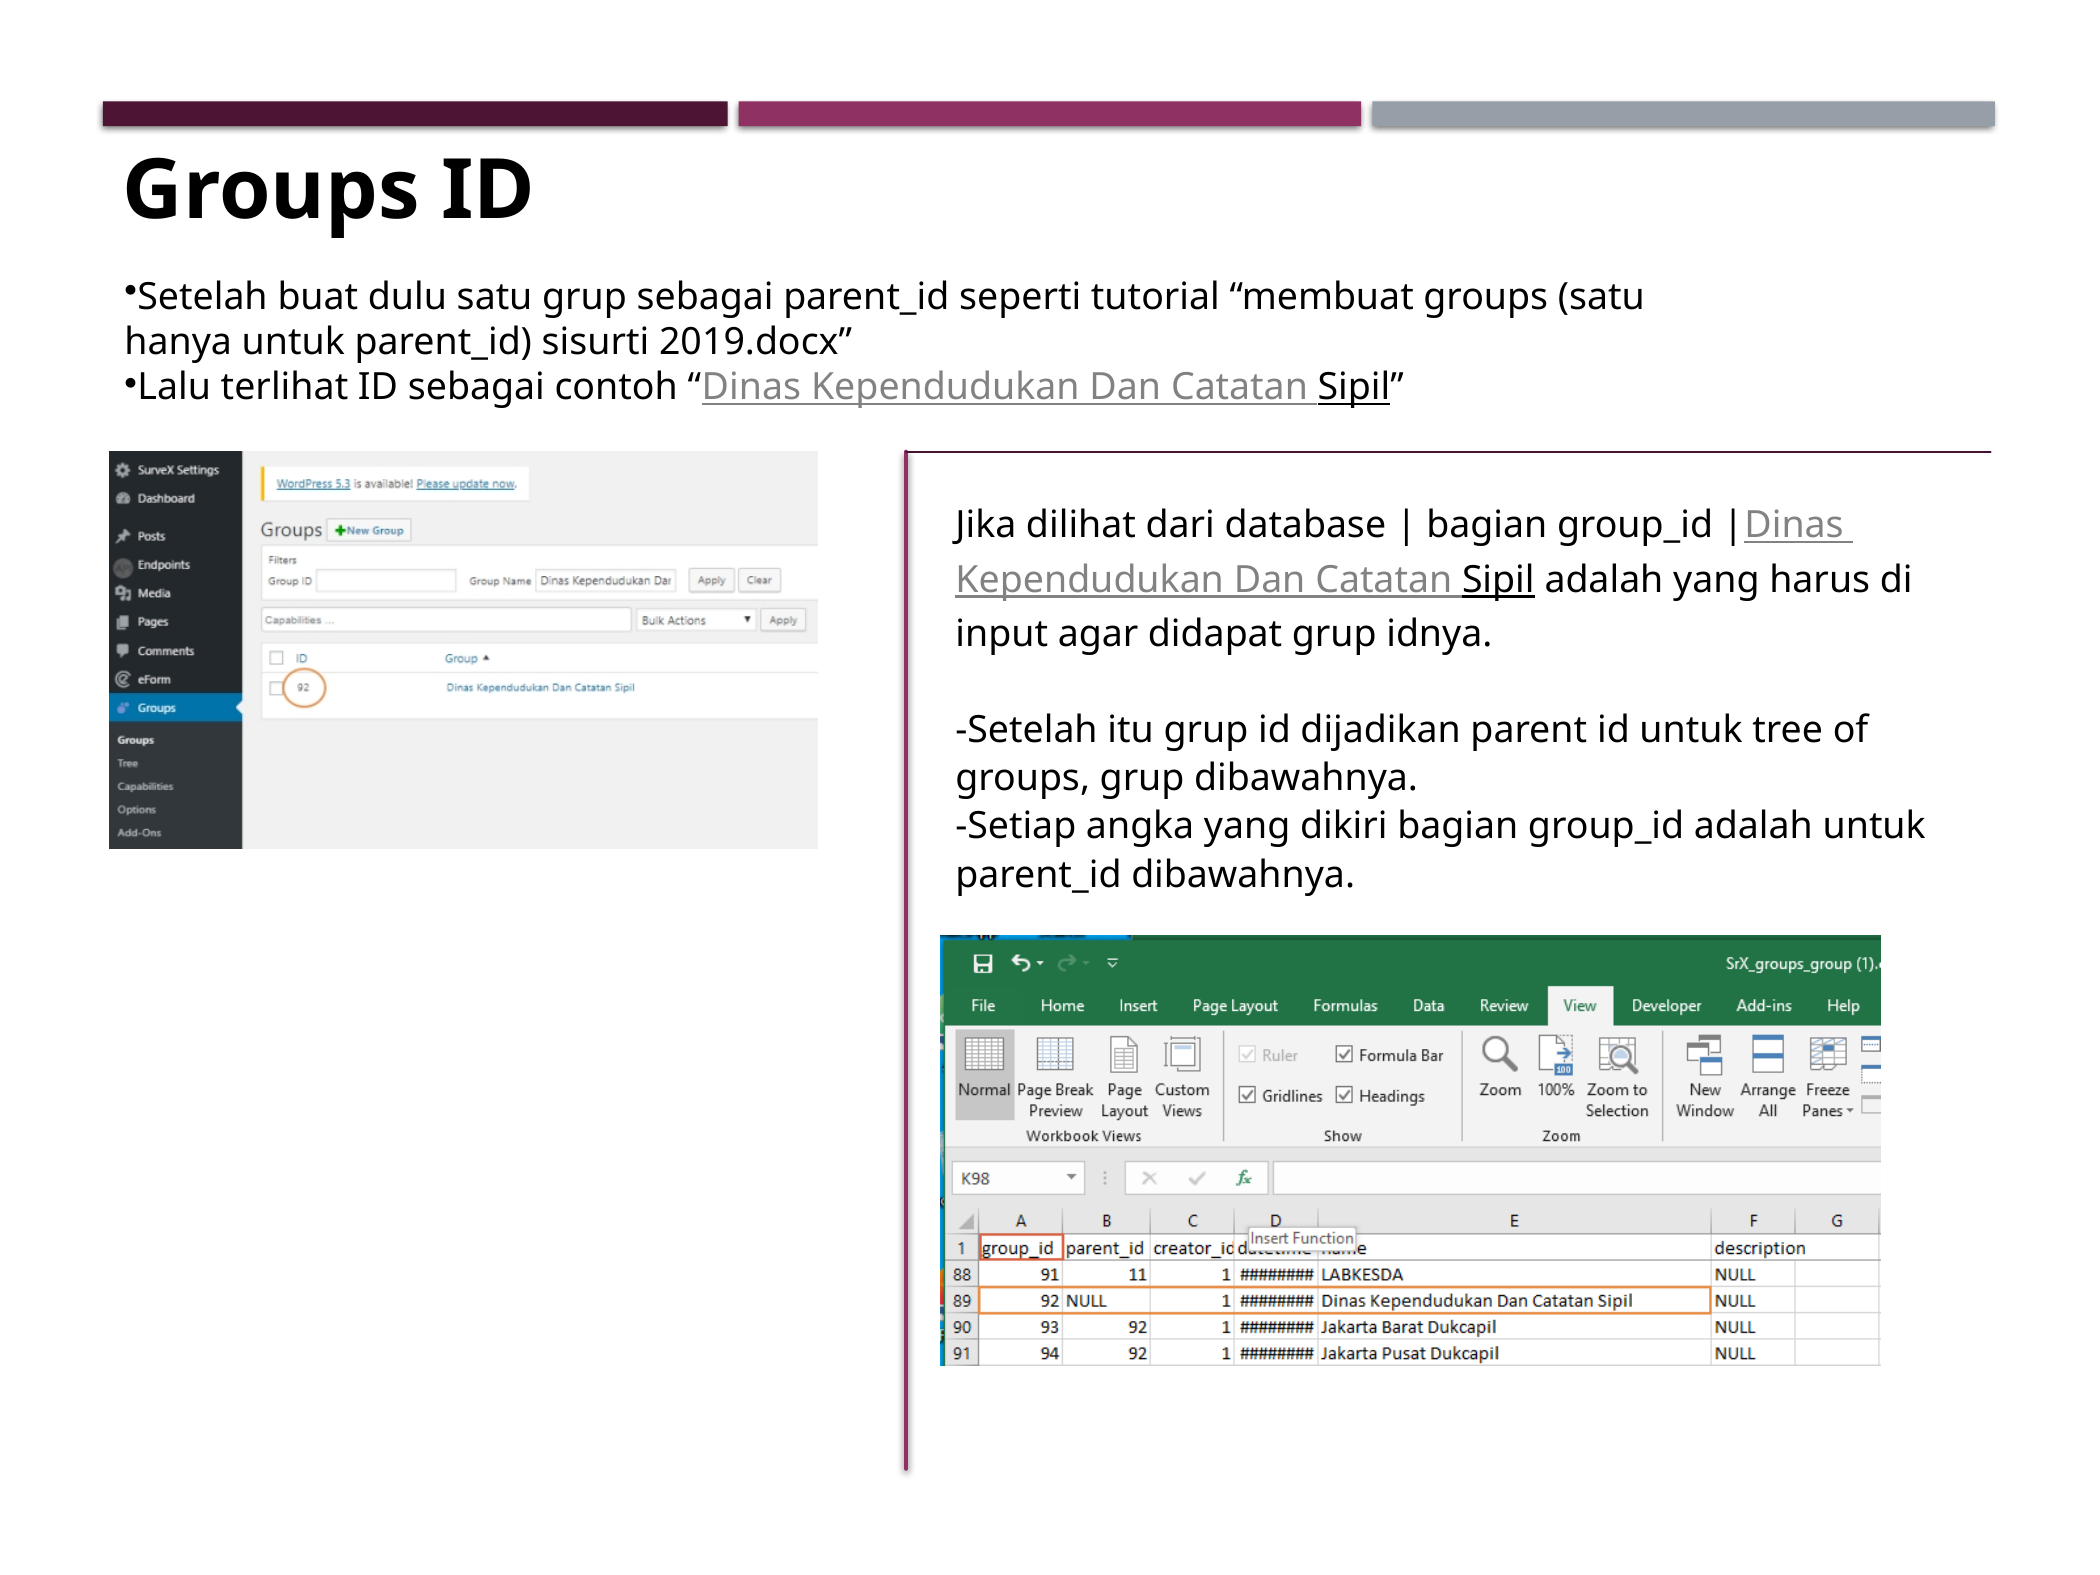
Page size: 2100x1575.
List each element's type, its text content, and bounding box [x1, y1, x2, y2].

text_box Jika dilihat dari database | bagian group_id |Dinas Kependudukan Dan Catatan Sipil adalah yang harus di input agar didapat grup idnya. -Setelah itu grup id dijadikan parent id untuk tree of groups, grup dibawahnya. -Setiap angka yang dikiri bagian group_id adalah untuk parent_id dibawahnya. [940, 489, 1991, 902]
text_box Setelah buat dulu satu grup sebagai parent_id seperti tutorial “membuat groups (satu hanya untuk parent_id) sisurti 2019.docx” Lalu terlihat ID sebagai contoh “Dinas Kependudukan Dan Catatan Sipil” [109, 264, 1704, 926]
picture [138, 704, 175, 714]
text_box Groups ID [108, 128, 551, 243]
picture [940, 935, 1882, 1366]
picture [116, 702, 129, 714]
picture [108, 451, 819, 849]
